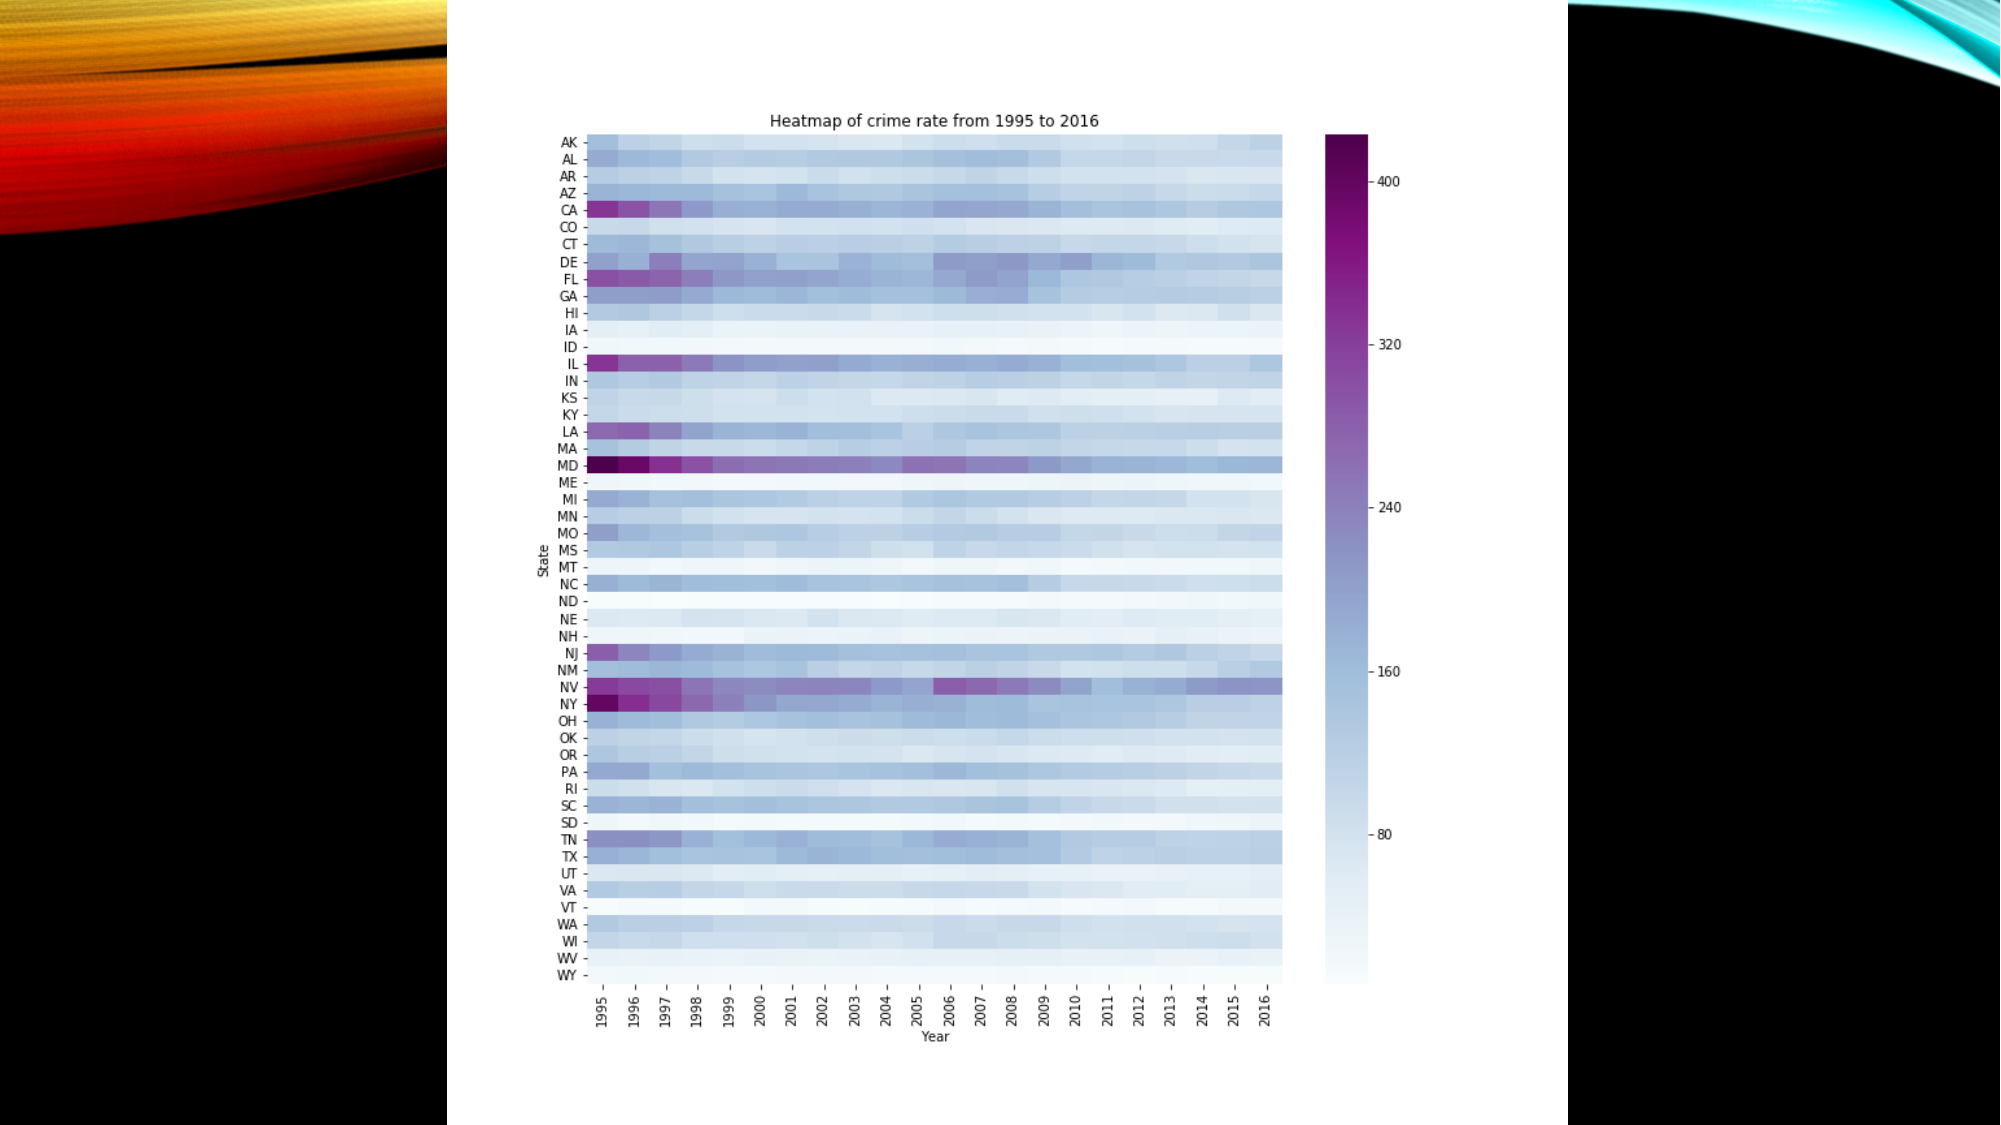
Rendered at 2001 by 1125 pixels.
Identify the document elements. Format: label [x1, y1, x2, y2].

picture [1569, 0, 2000, 237]
picture [0, 0, 447, 237]
list [447, 0, 1569, 1125]
